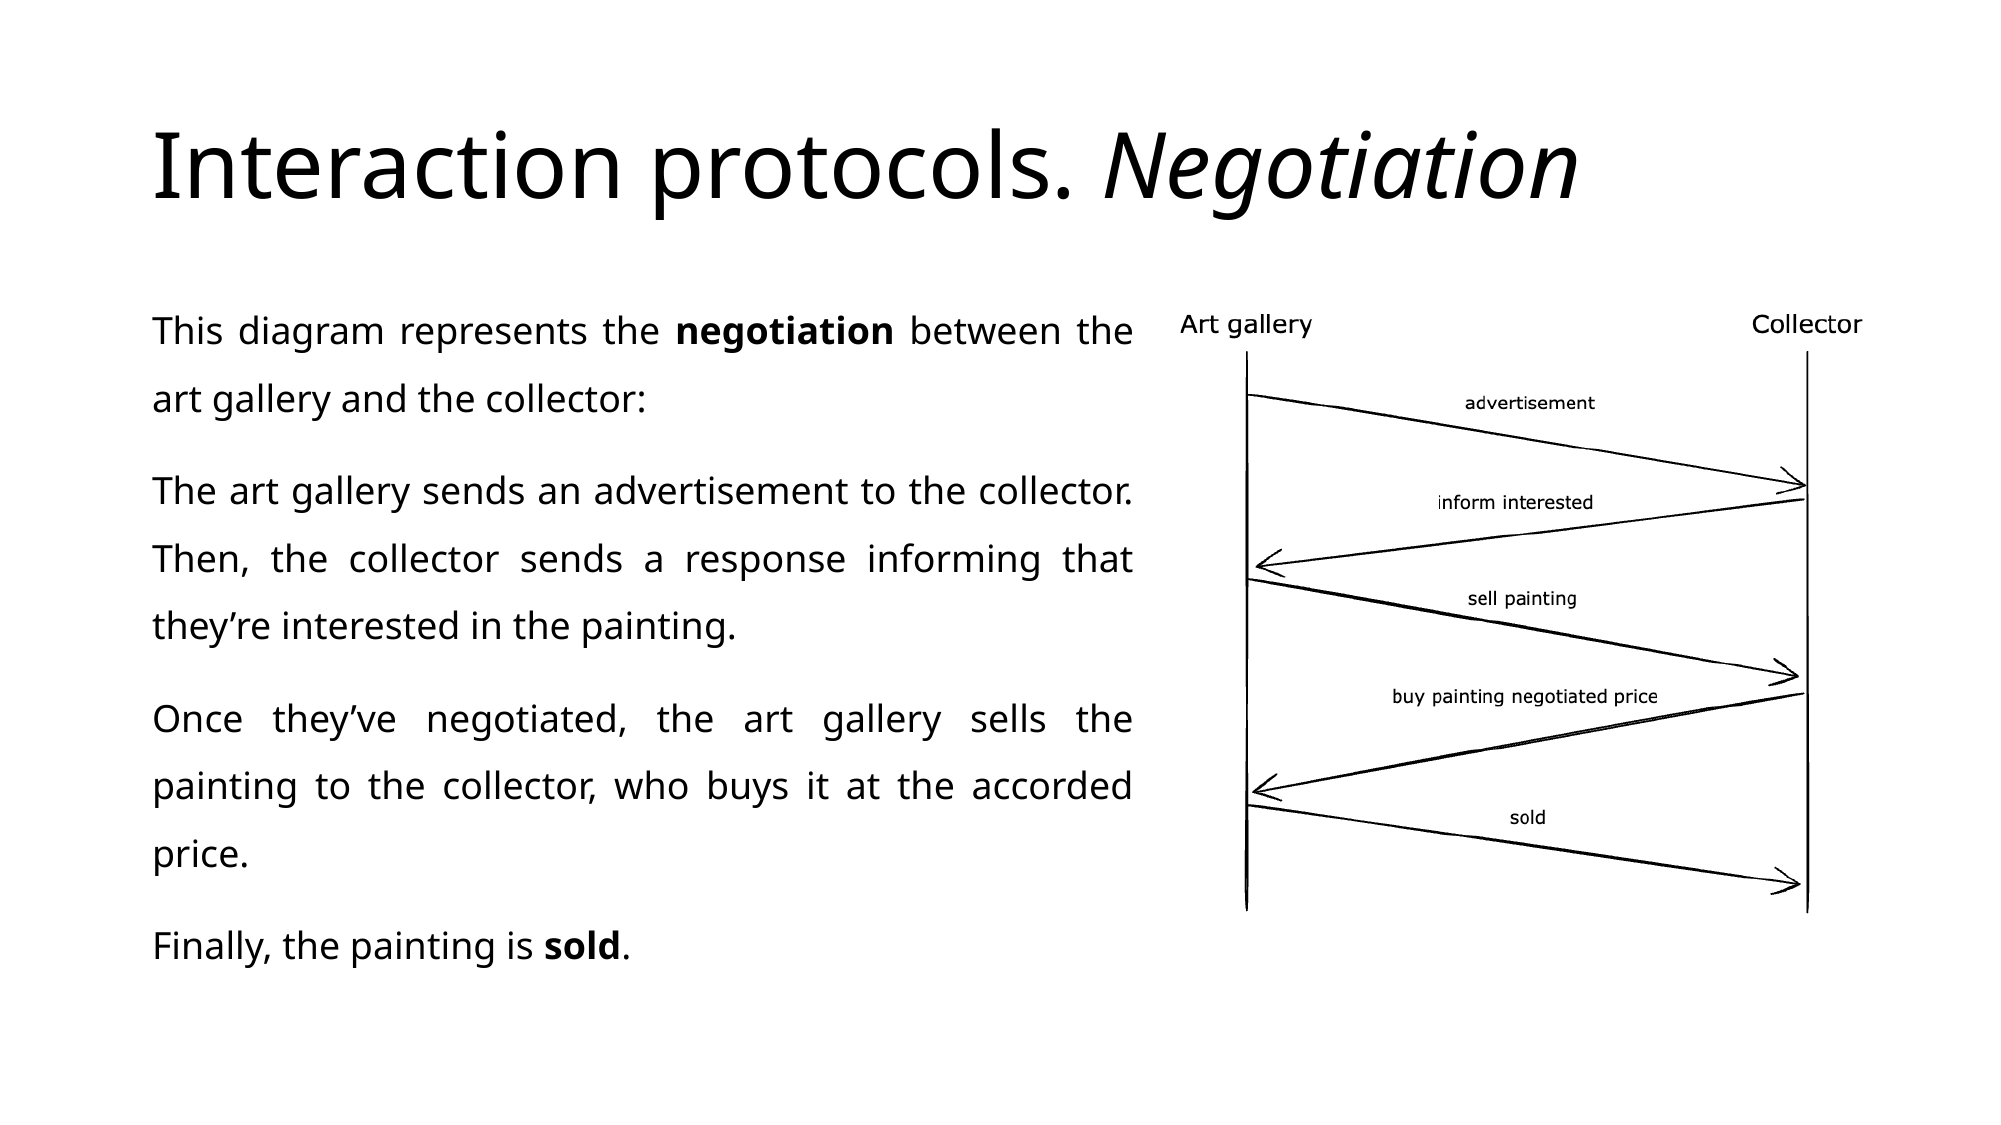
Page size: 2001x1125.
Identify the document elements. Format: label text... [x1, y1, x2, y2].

title Interaction protocols. Negotiation [137, 59, 1863, 278]
picture [1172, 277, 1863, 965]
text_box This diagram represents the negotiation between the art gallery and the collector: The art gallery sends an advertisement to the collector. Then, the collector sends a response informing that they’re interested in the painting. Once they’ve negotiated, the art gallery sells the painting to the collector, who buys it at the accorded price. Finally, the painting is sold. [137, 278, 1150, 975]
